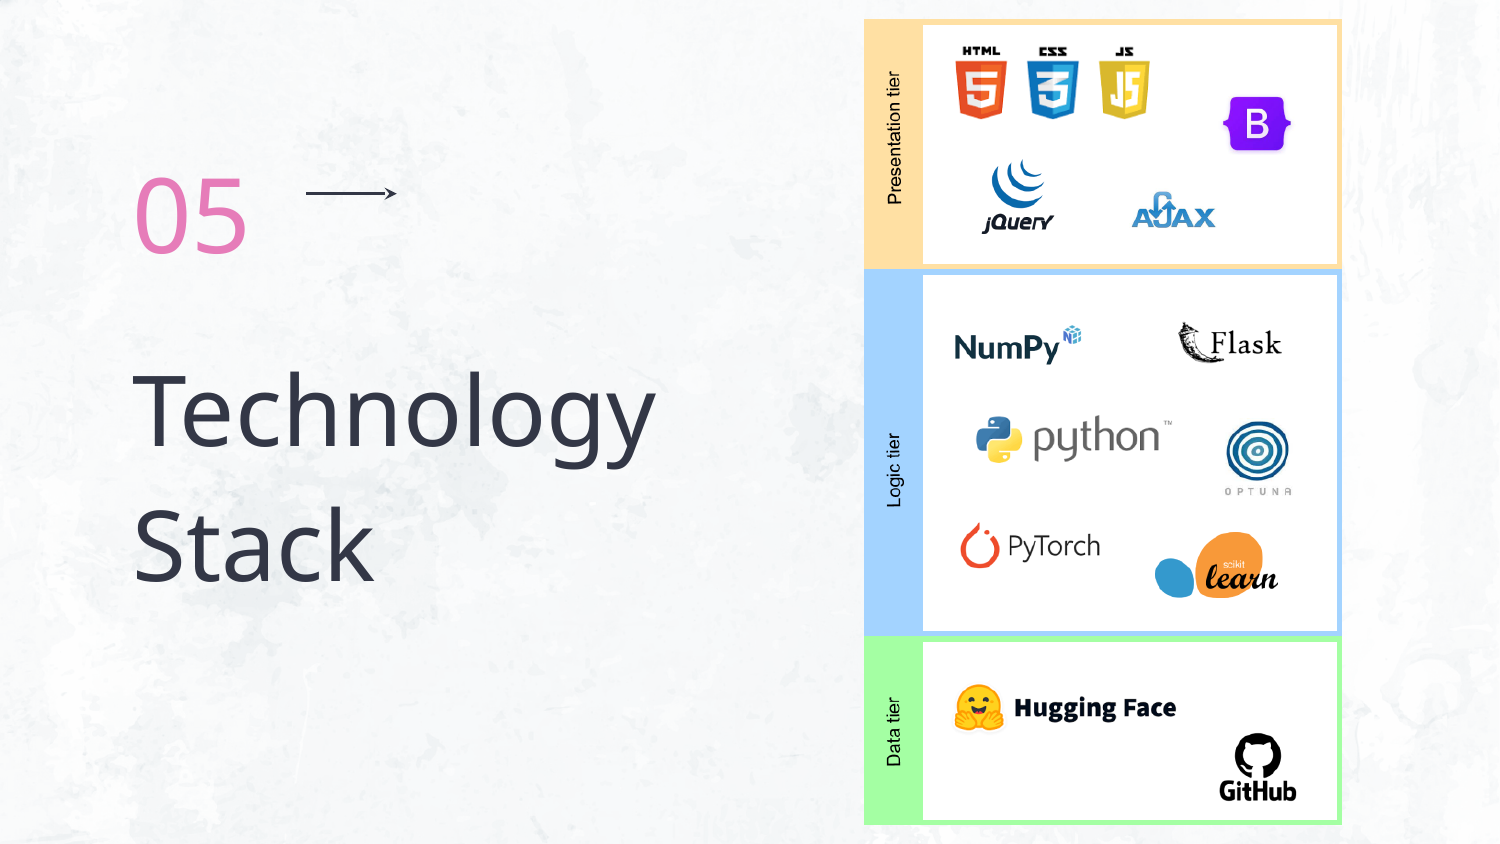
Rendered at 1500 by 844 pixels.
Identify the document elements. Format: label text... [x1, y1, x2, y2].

title Technology Stack [117, 315, 771, 618]
picture [0, 0, 1500, 844]
title 05 [117, 115, 452, 291]
